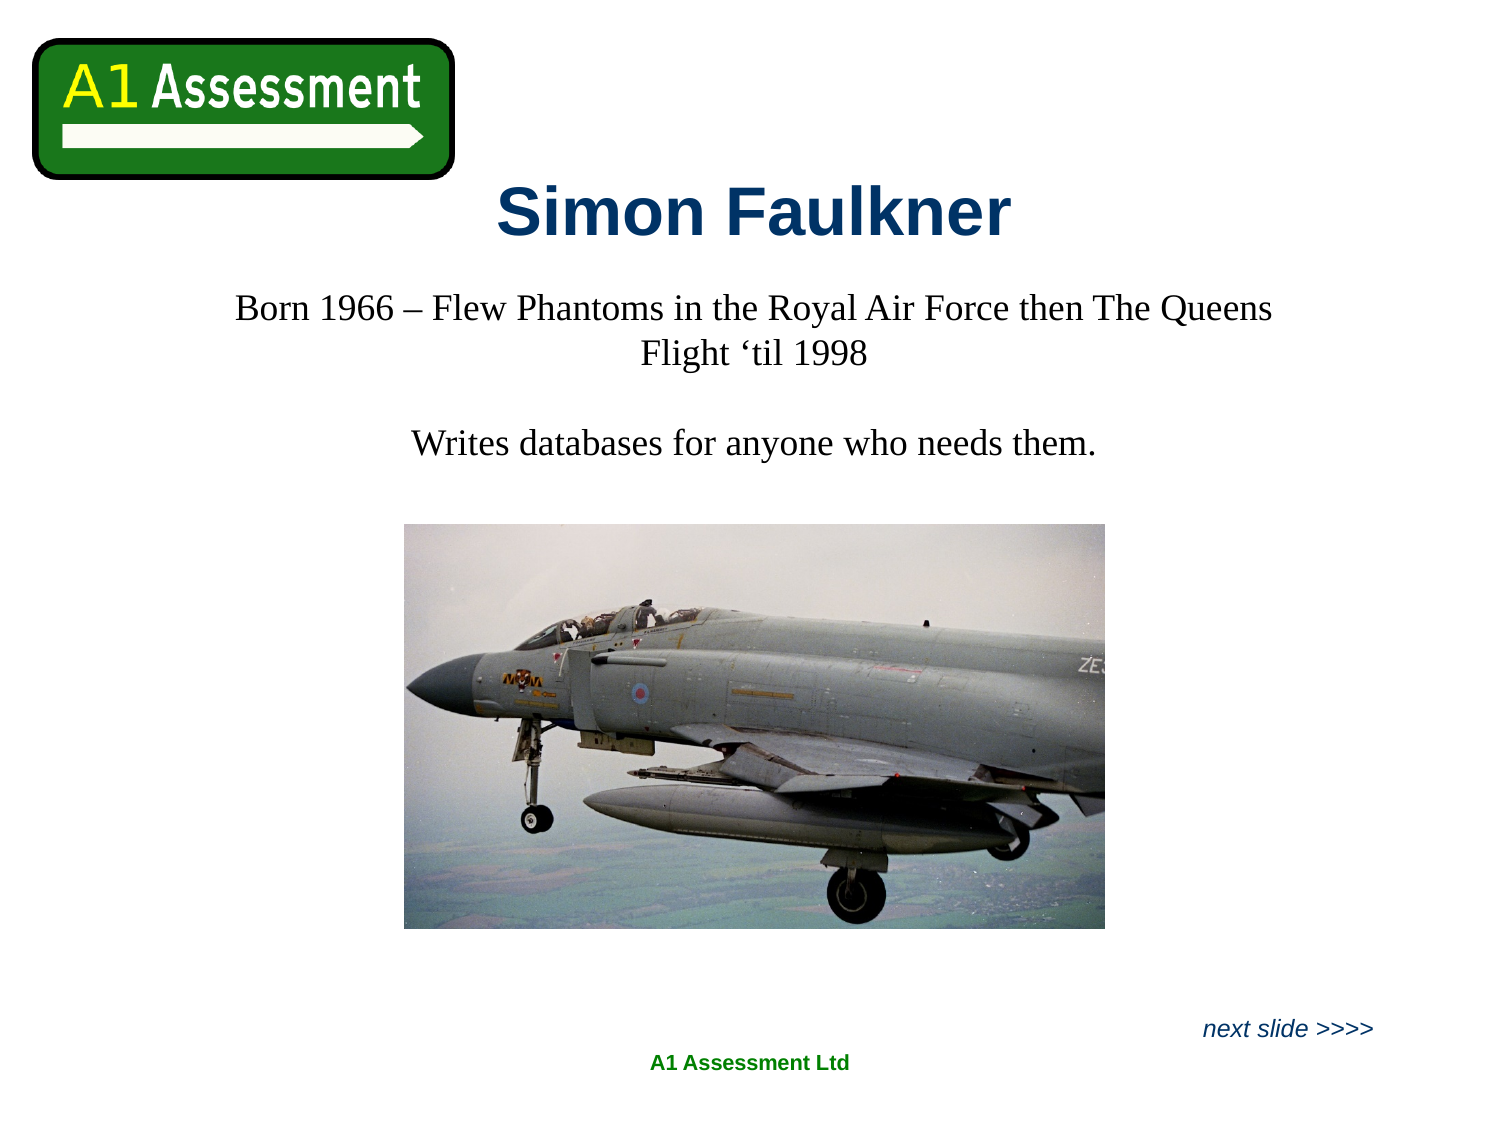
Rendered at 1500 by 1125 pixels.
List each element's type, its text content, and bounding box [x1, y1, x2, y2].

text_box next slide >>>> [1187, 990, 1389, 1051]
text_box Born 1966 – Flew Phantoms in the Royal Air Force then The Queens Flight ‘til 1998 Writes databases for anyone who needs them. [187, 275, 1322, 471]
title Simon Faulkner [395, 101, 1114, 275]
footer A1 Assessment Ltd [512, 1040, 988, 1101]
picture [404, 524, 1105, 929]
picture [32, 38, 455, 180]
